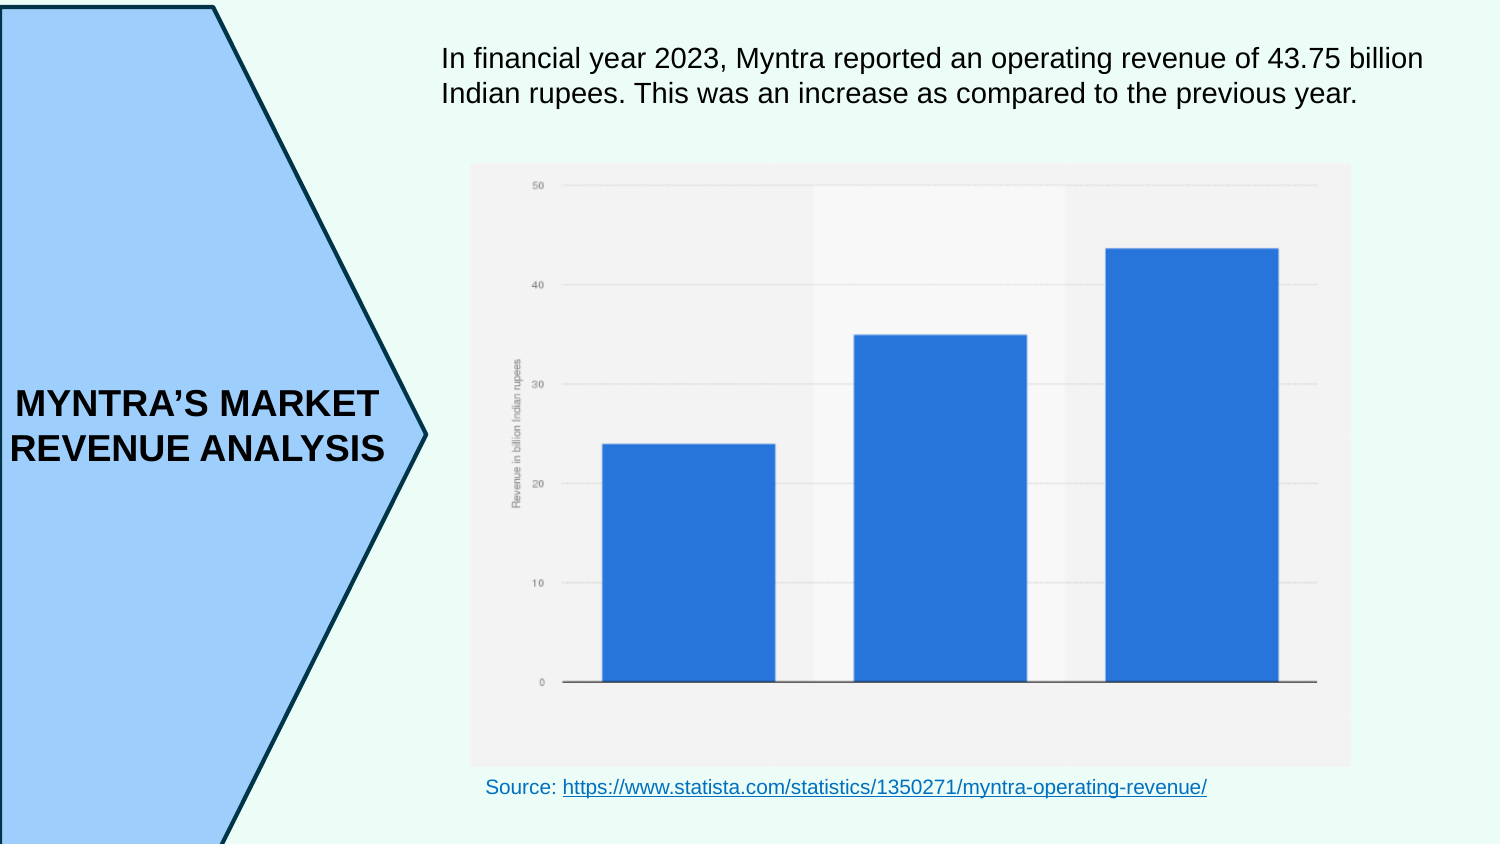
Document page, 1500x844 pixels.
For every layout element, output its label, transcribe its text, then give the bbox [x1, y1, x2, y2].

text_box MYNTRA’S MARKET REVENUE ANALYSIS [0, 371, 420, 477]
text_box [0, 477, 408, 844]
text_box In financial year 2023, Myntra reported an operating revenue of 43.75 billion Indian rupees. This was an increase as compared to the previous year. [426, 32, 1450, 118]
text_box [420, 417, 429, 452]
text_box Source: https://www.statista.com/statistics/1350271/myntra-operating-revenue/ [470, 766, 1500, 806]
text_box [0, 4, 397, 371]
picture [470, 163, 1351, 767]
